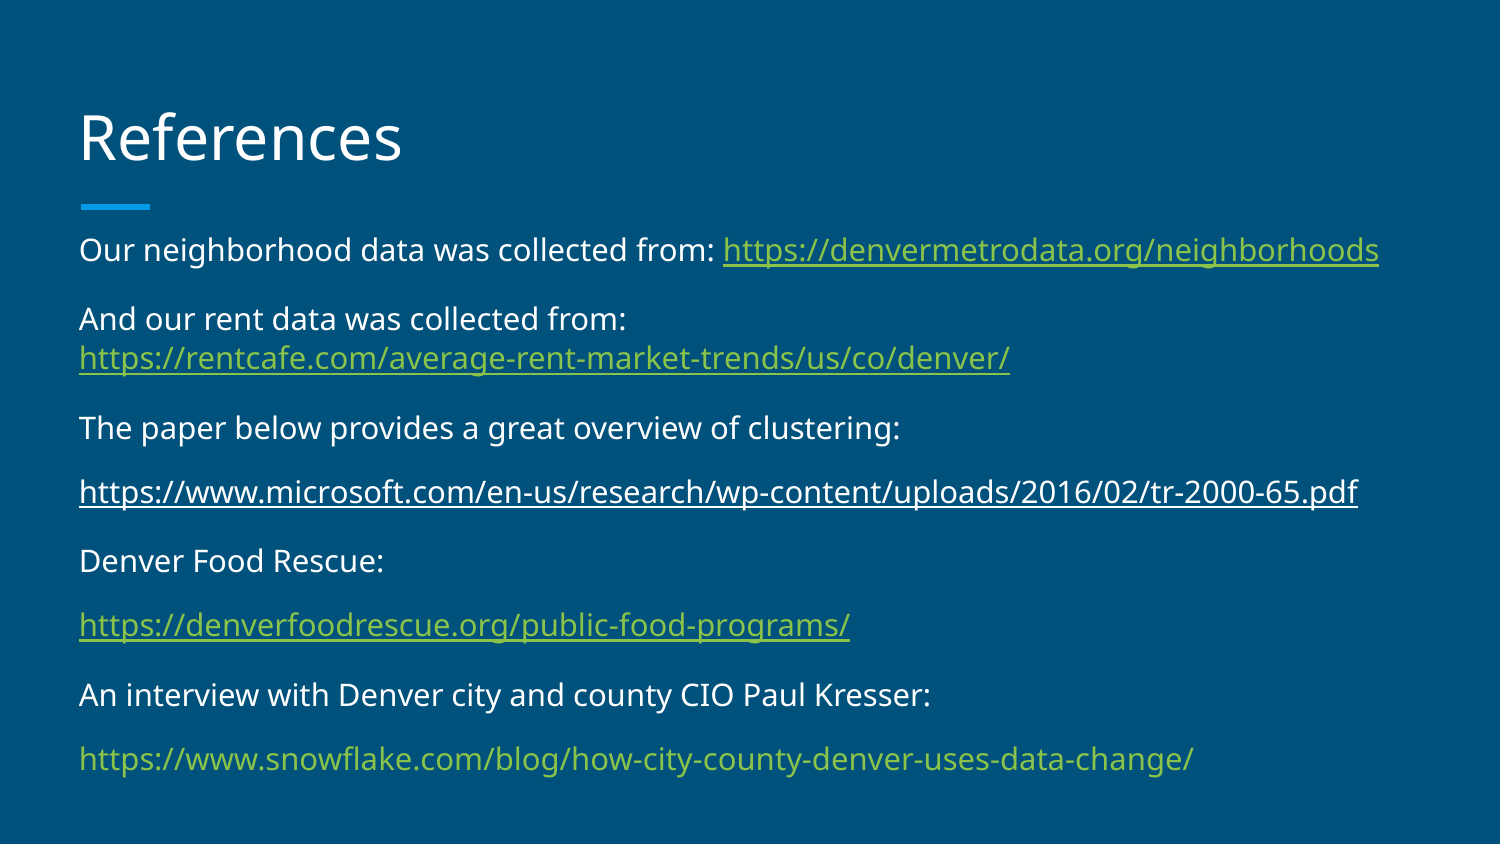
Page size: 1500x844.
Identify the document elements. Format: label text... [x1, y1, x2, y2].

title References [63, 75, 1437, 188]
list Our neighborhood data was collected from: https://denvermetrodata.org/neighborhoods And our rent data was collected from: https://rentcafe.com/average-rent-market-trends/us/co/denver/ The paper below provides a great overview of clustering: https://www.microsoft.com/en-us/research/wp-content/uploads/2016/02/tr-2000-65.pdf Denver Food Rescue: https://denverfoodrescue.org/public-food-programs/ An interview with Denver city and county CIO Paul Kresser: https://www.snowflake.com/blog/how-city-county-denver-uses-data-change/ [63, 213, 1437, 778]
